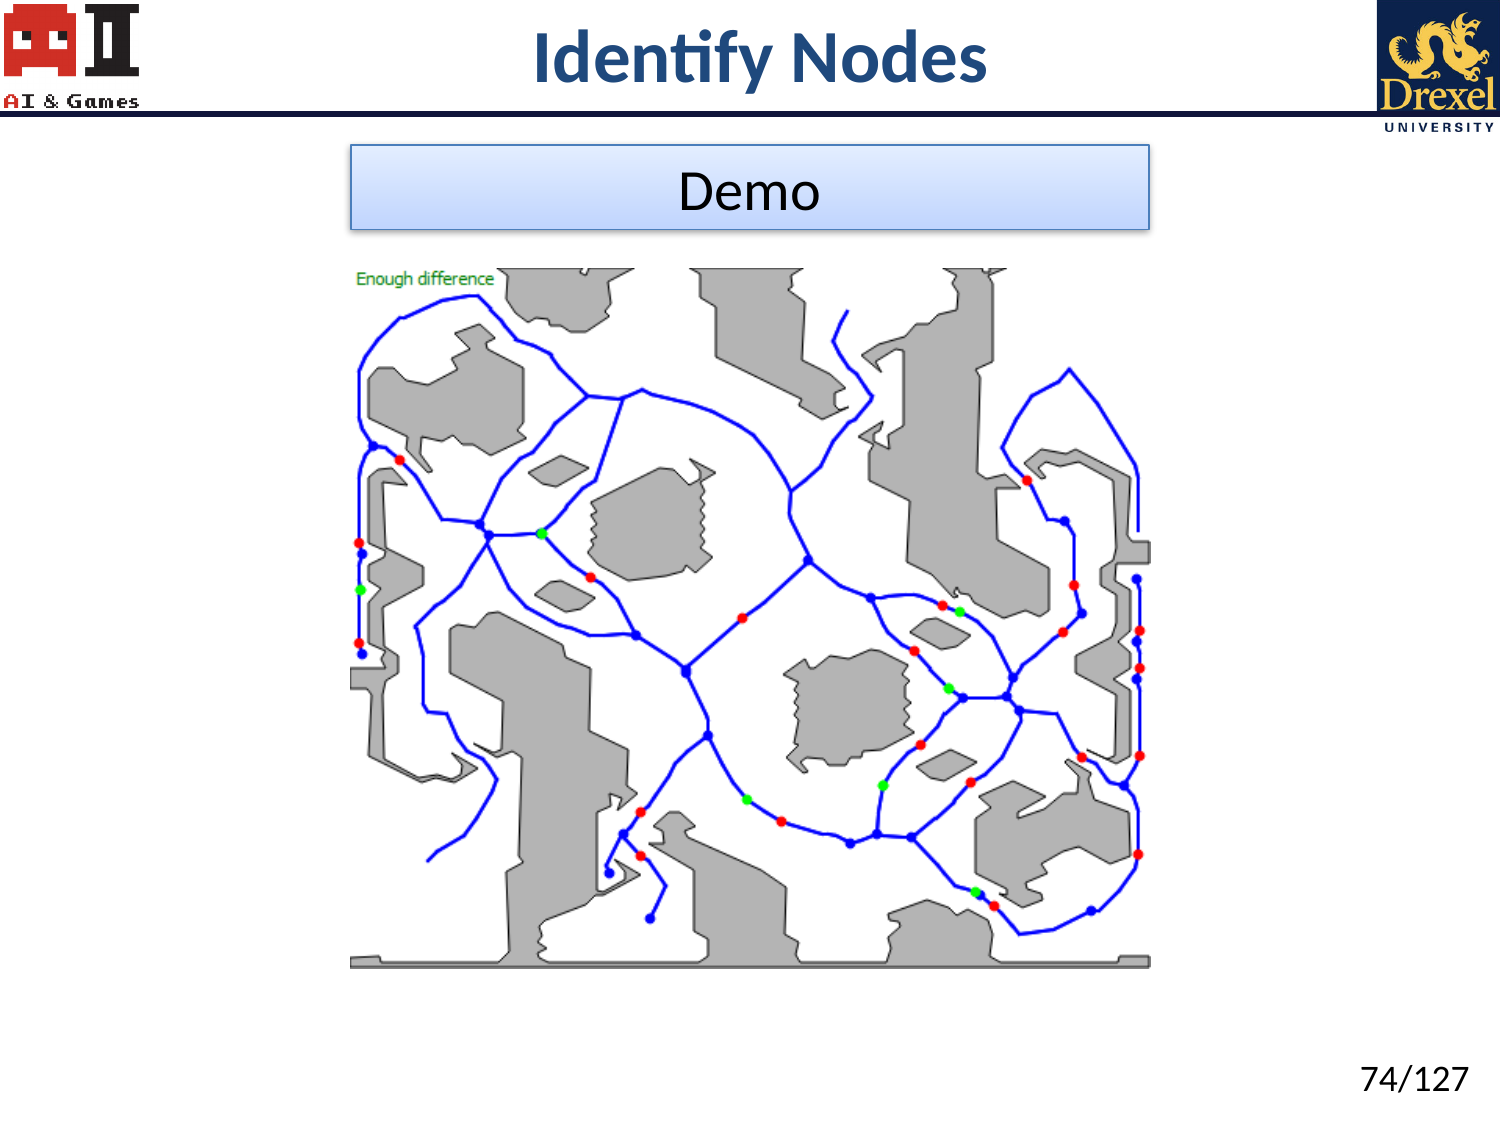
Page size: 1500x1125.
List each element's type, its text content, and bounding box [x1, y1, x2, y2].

picture [350, 268, 1152, 970]
title Identify Nodes [144, 0, 1377, 115]
text_box Demo [350, 144, 1150, 230]
picture [1377, 0, 1500, 111]
picture [4, 4, 139, 108]
picture [1376, 117, 1500, 132]
